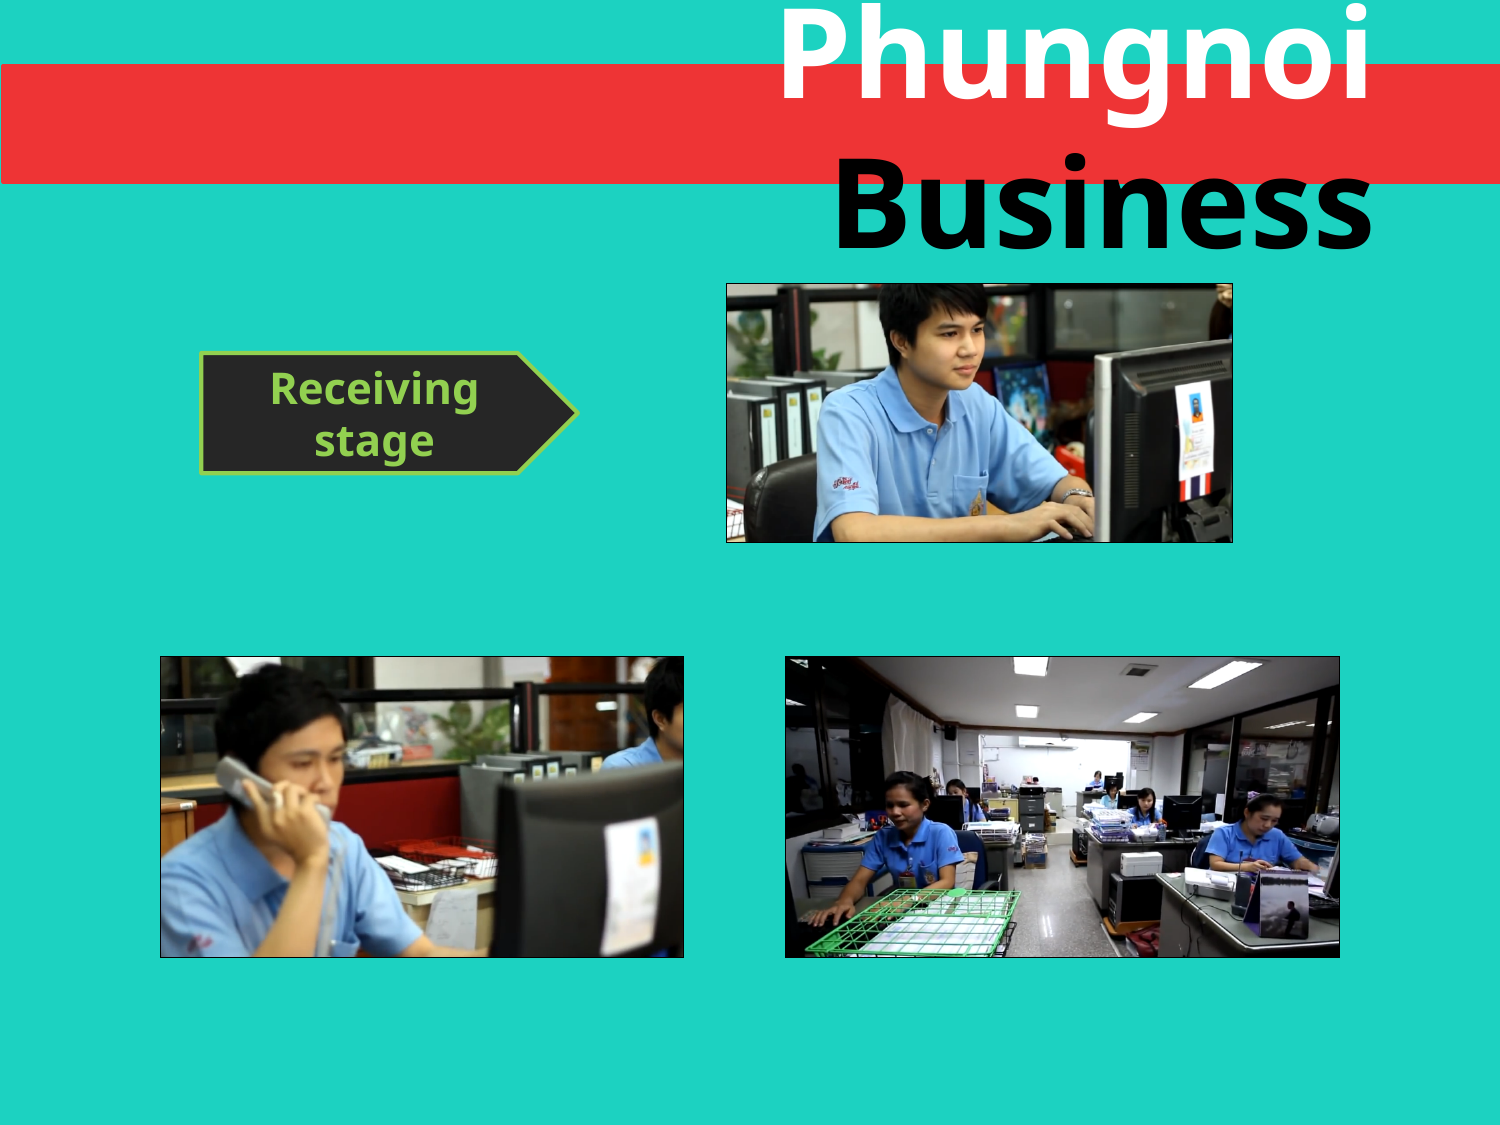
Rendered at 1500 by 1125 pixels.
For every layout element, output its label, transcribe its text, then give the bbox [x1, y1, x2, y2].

picture [726, 283, 1233, 543]
text_box [1, 64, 1500, 184]
text_box Receiving stage [199, 350, 580, 476]
text_box Phungnoi Business [351, 66, 1391, 180]
picture [785, 656, 1340, 958]
picture [160, 656, 684, 958]
